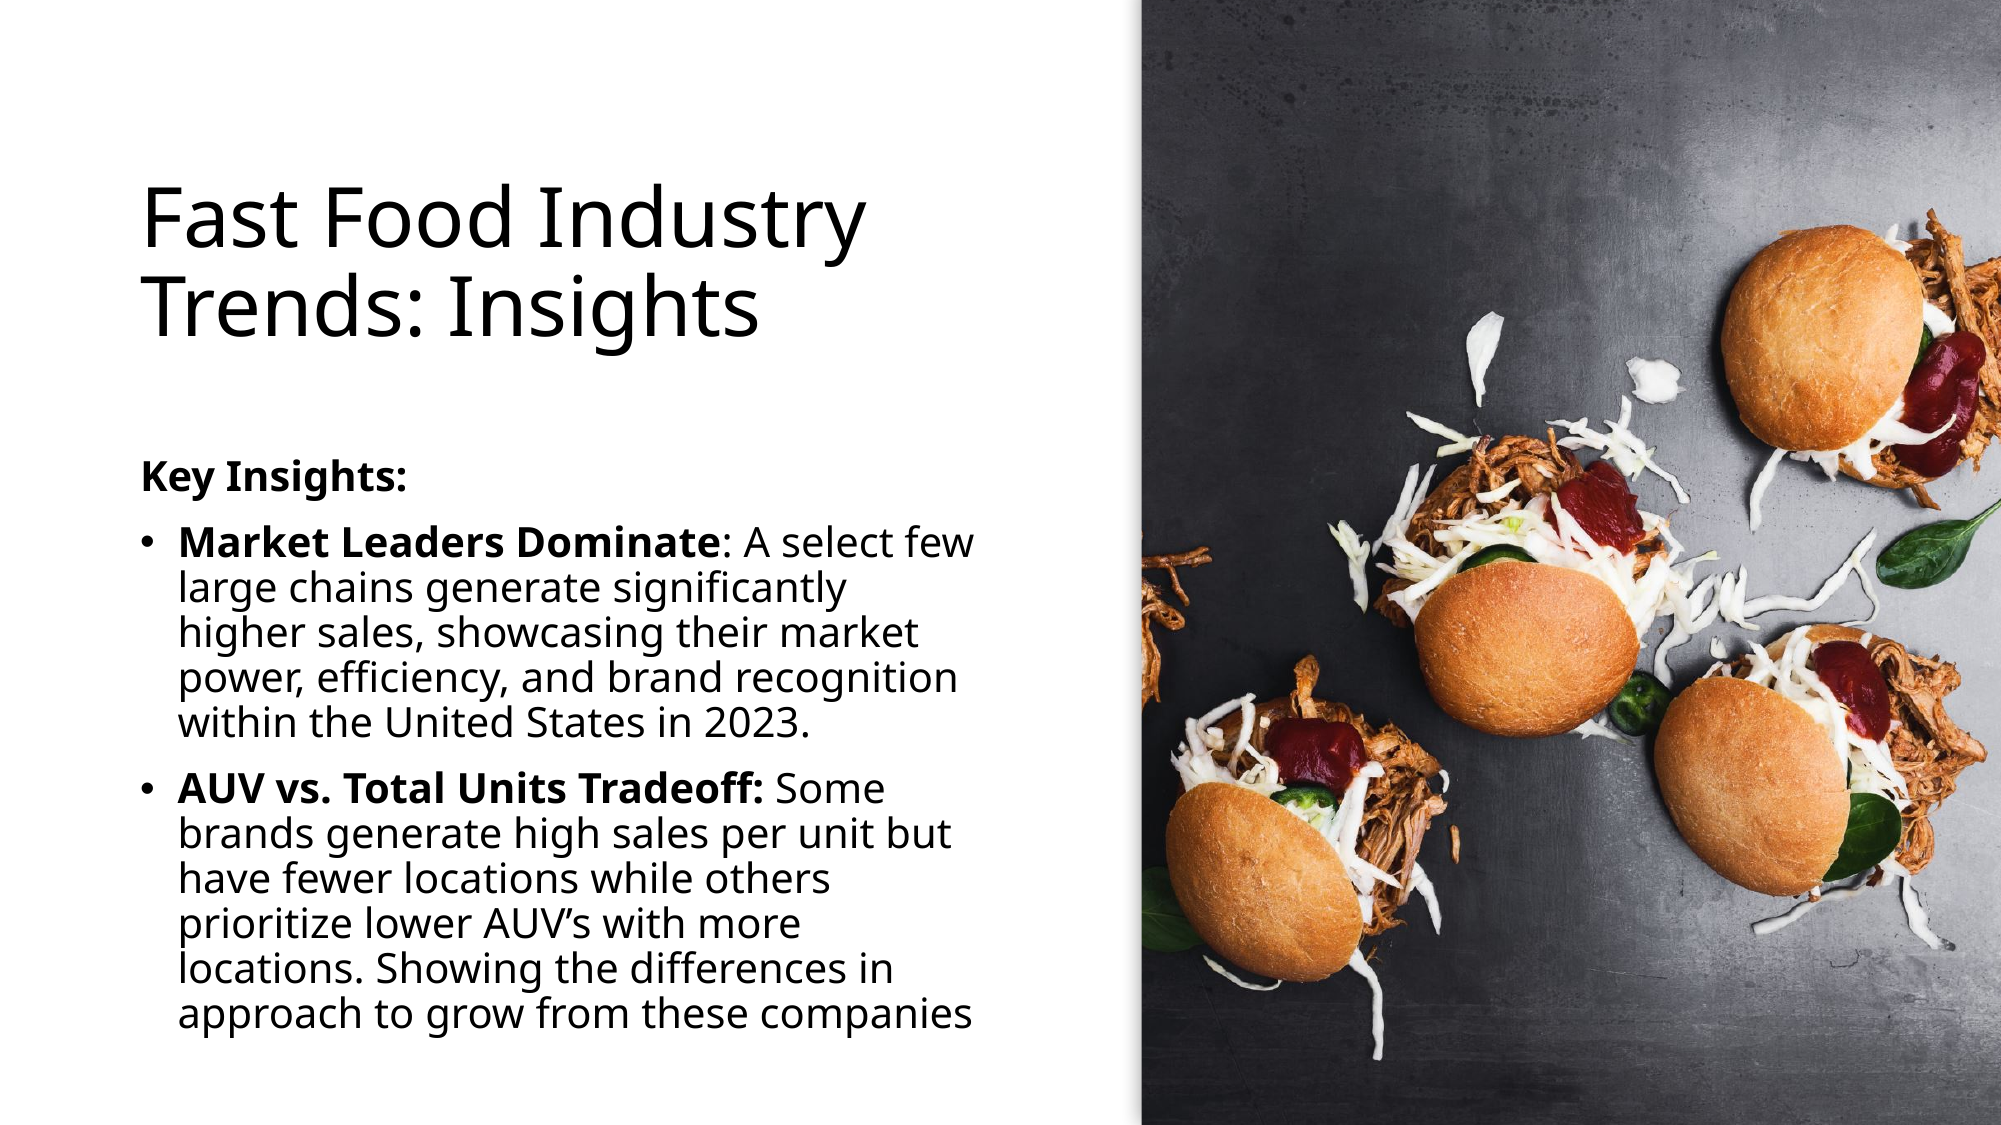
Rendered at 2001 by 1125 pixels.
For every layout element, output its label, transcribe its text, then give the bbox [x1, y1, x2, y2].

title Fast Food Industry Trends: Insights [124, 125, 1000, 377]
picture [1141, 0, 2001, 1125]
list Key Insights: Market Leaders Dominate: A select few large chains generate significantly higher sales, showcasing their market power, efficiency, and brand recognition within the United States in 2023. AUV vs. Total Units Tradeoff: Some brands generate high sales per unit but have fewer locations while others prioritize lower AUV’s with more locations. Showing the differences in approach to grow from these companies [124, 377, 1000, 1087]
